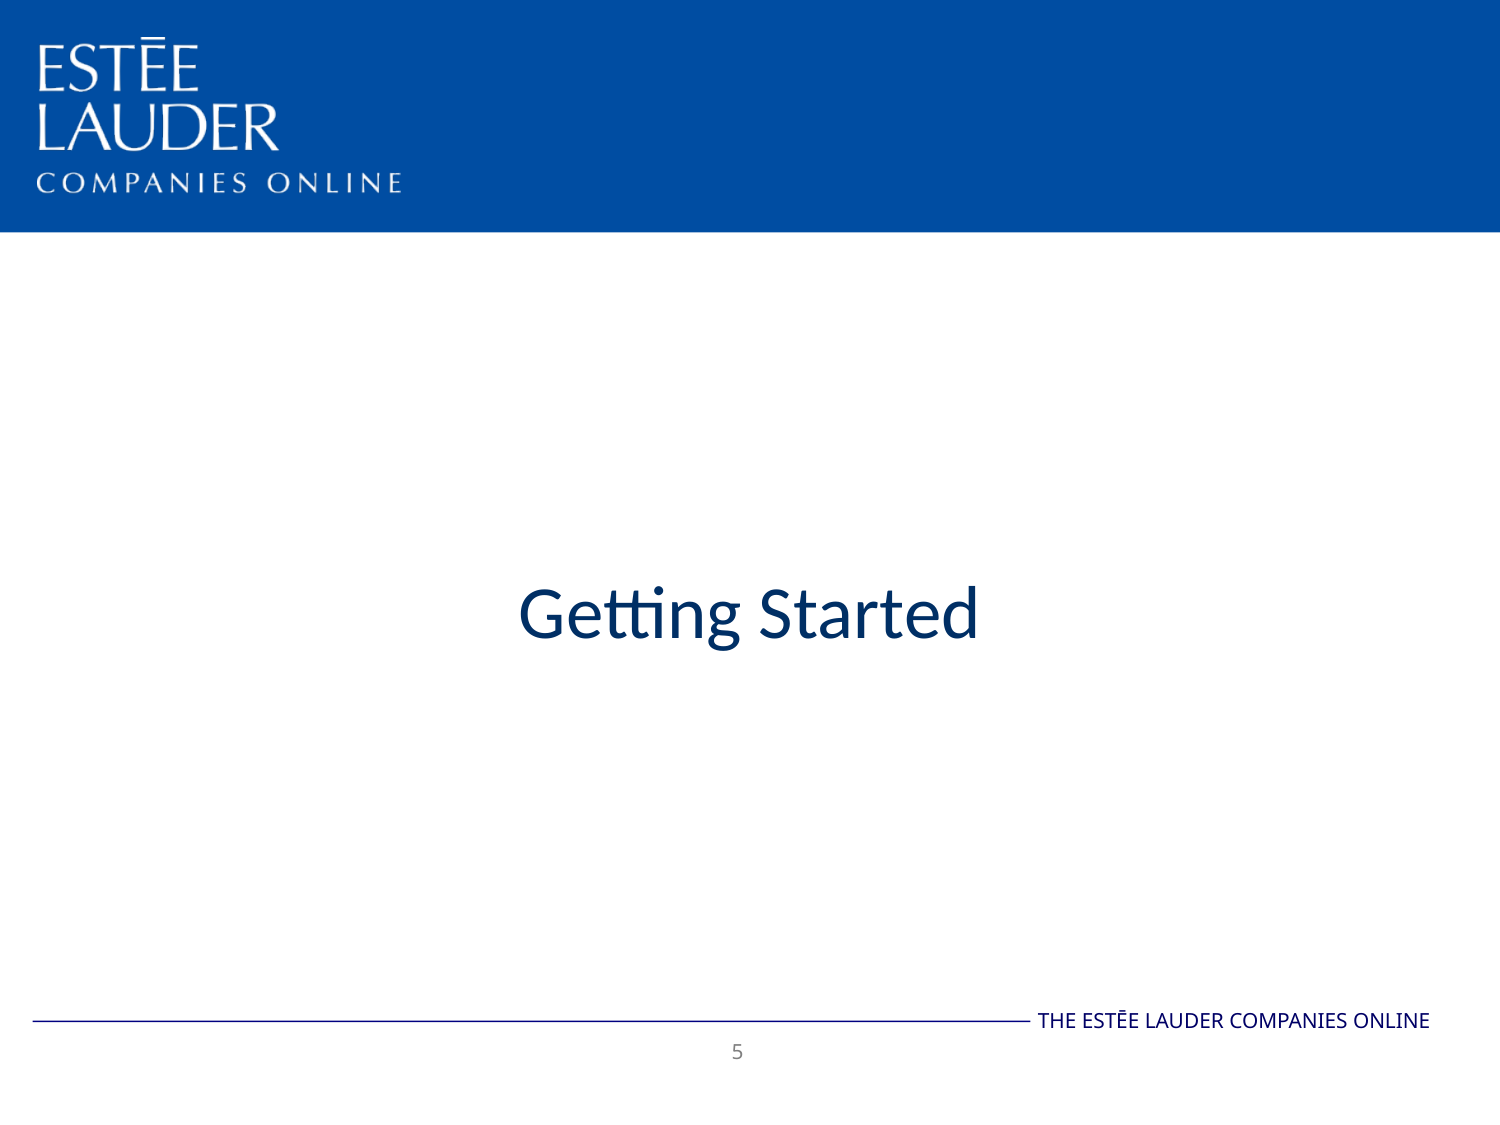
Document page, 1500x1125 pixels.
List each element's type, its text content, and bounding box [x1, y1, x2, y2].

picture [37, 37, 401, 200]
title Getting Started [37, 487, 1463, 729]
